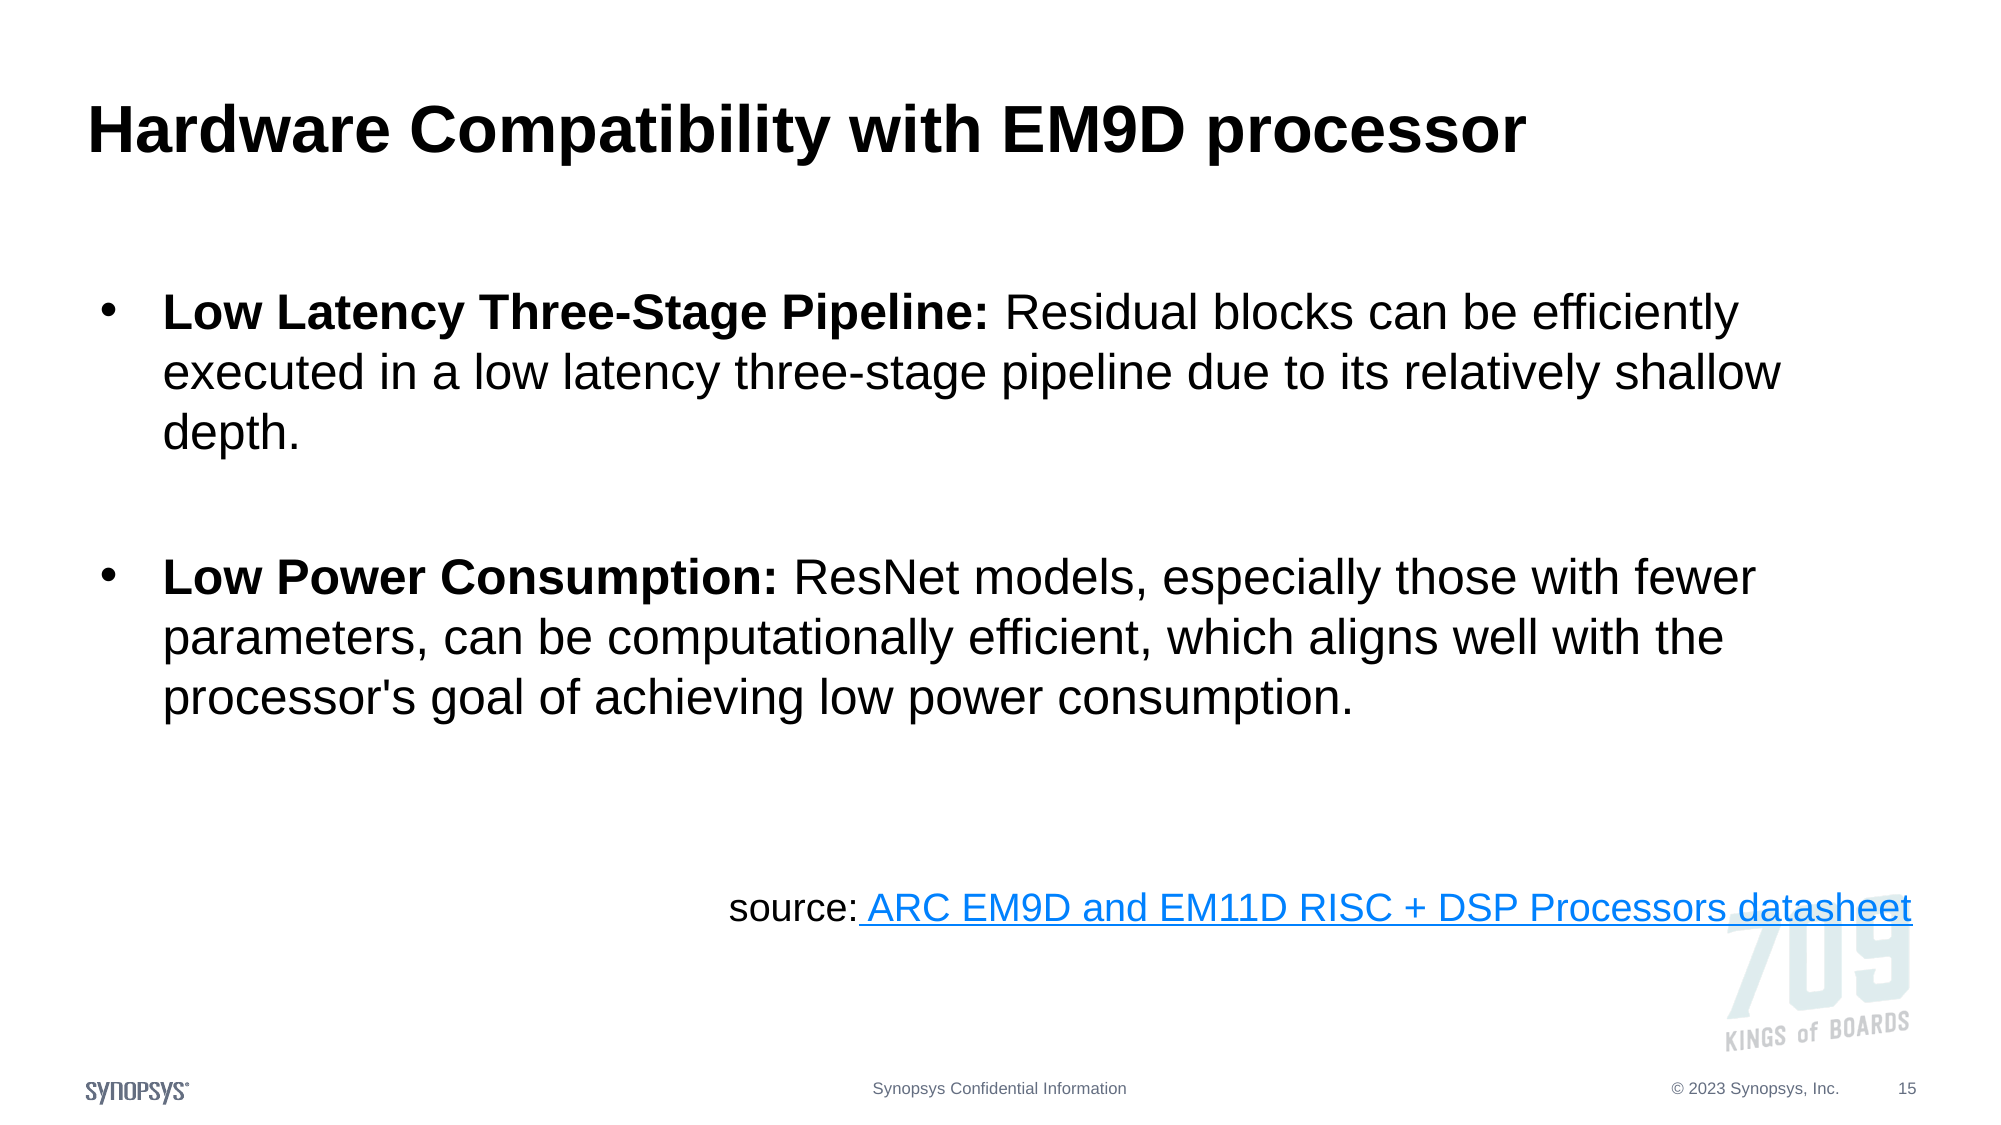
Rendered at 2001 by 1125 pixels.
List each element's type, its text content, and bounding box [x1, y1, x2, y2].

title Hardware Compatibility with EM9D processor [87, 86, 1913, 187]
list Low Latency Three-Stage Pipeline: Residual blocks can be efficiently executed in a low latency three-stage pipeline due to its relatively shallow depth. Low Power Consumption: ResNet models, especially those with fewer parameters, can be computationally efficient, which aligns well with the processor's goal of achieving low power consumption. source: ARC EM9D and EM11D RISC + DSP Processors datasheet [87, 279, 1913, 1062]
